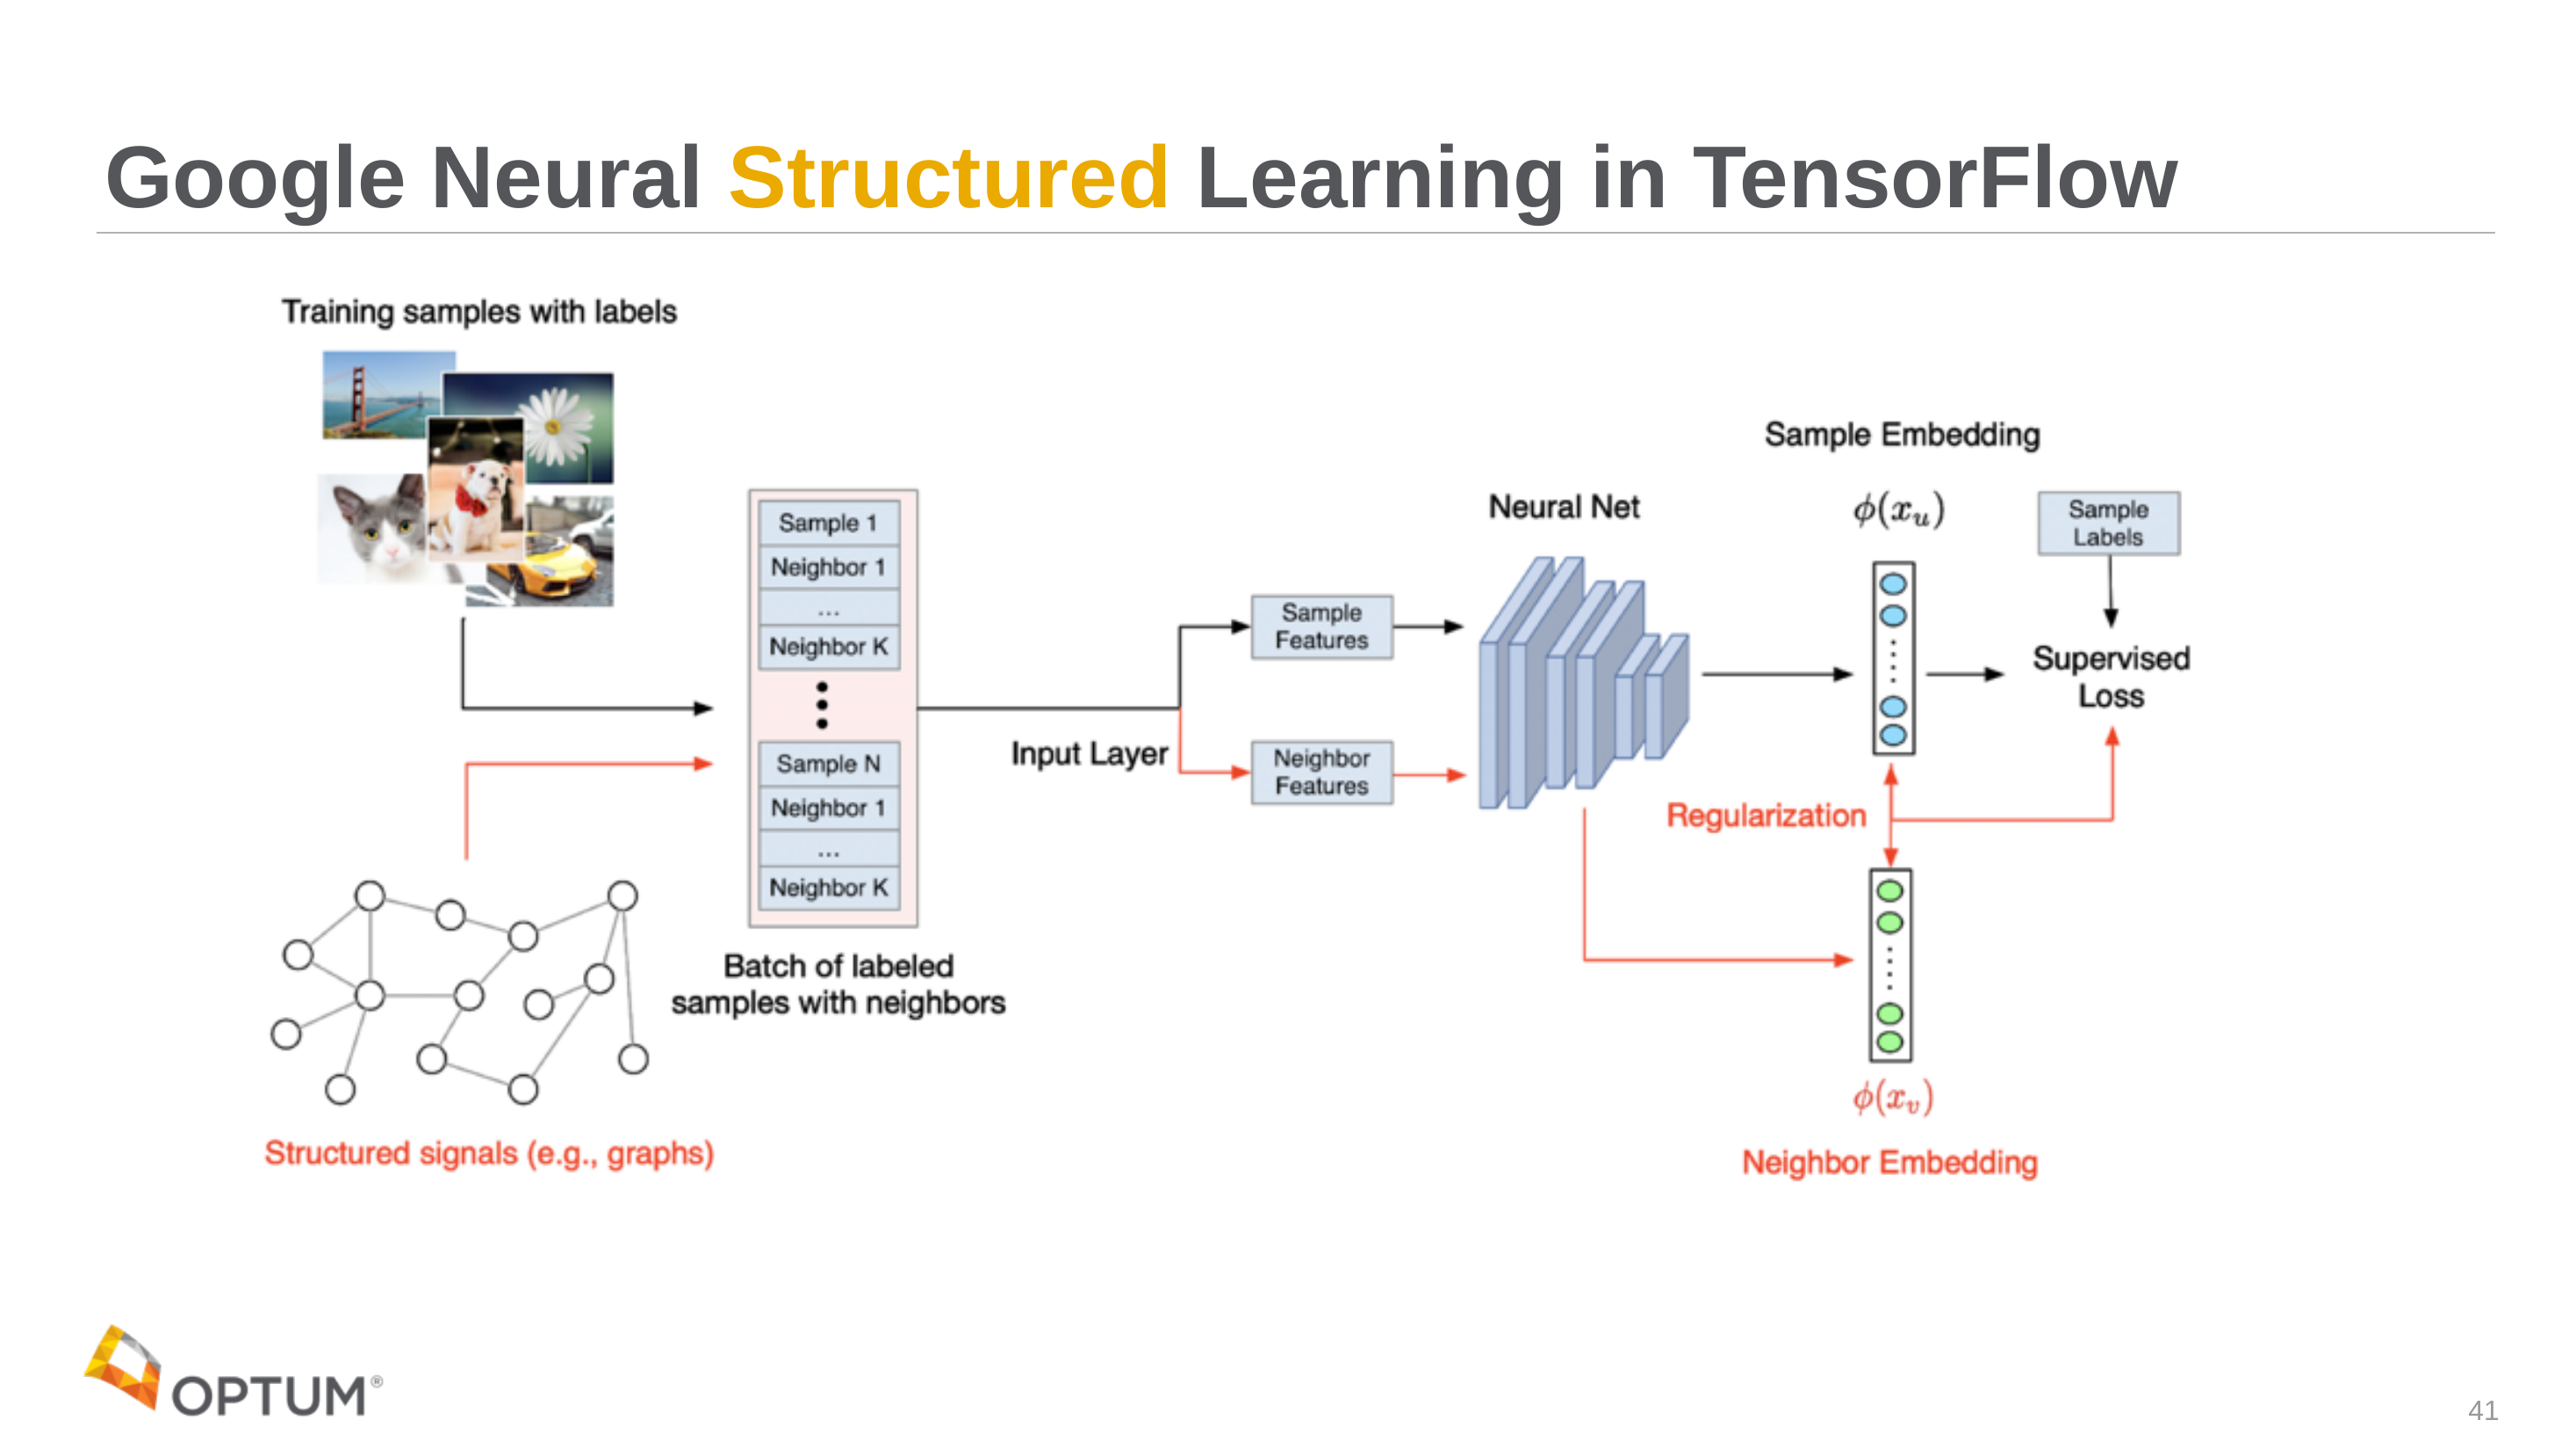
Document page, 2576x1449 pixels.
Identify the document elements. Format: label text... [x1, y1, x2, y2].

title Google Neural Structured Learning in TensorFlow [104, 0, 2495, 227]
picture [230, 263, 2204, 1225]
picture [83, 1323, 385, 1417]
slide_number 41 [2370, 1370, 2500, 1448]
